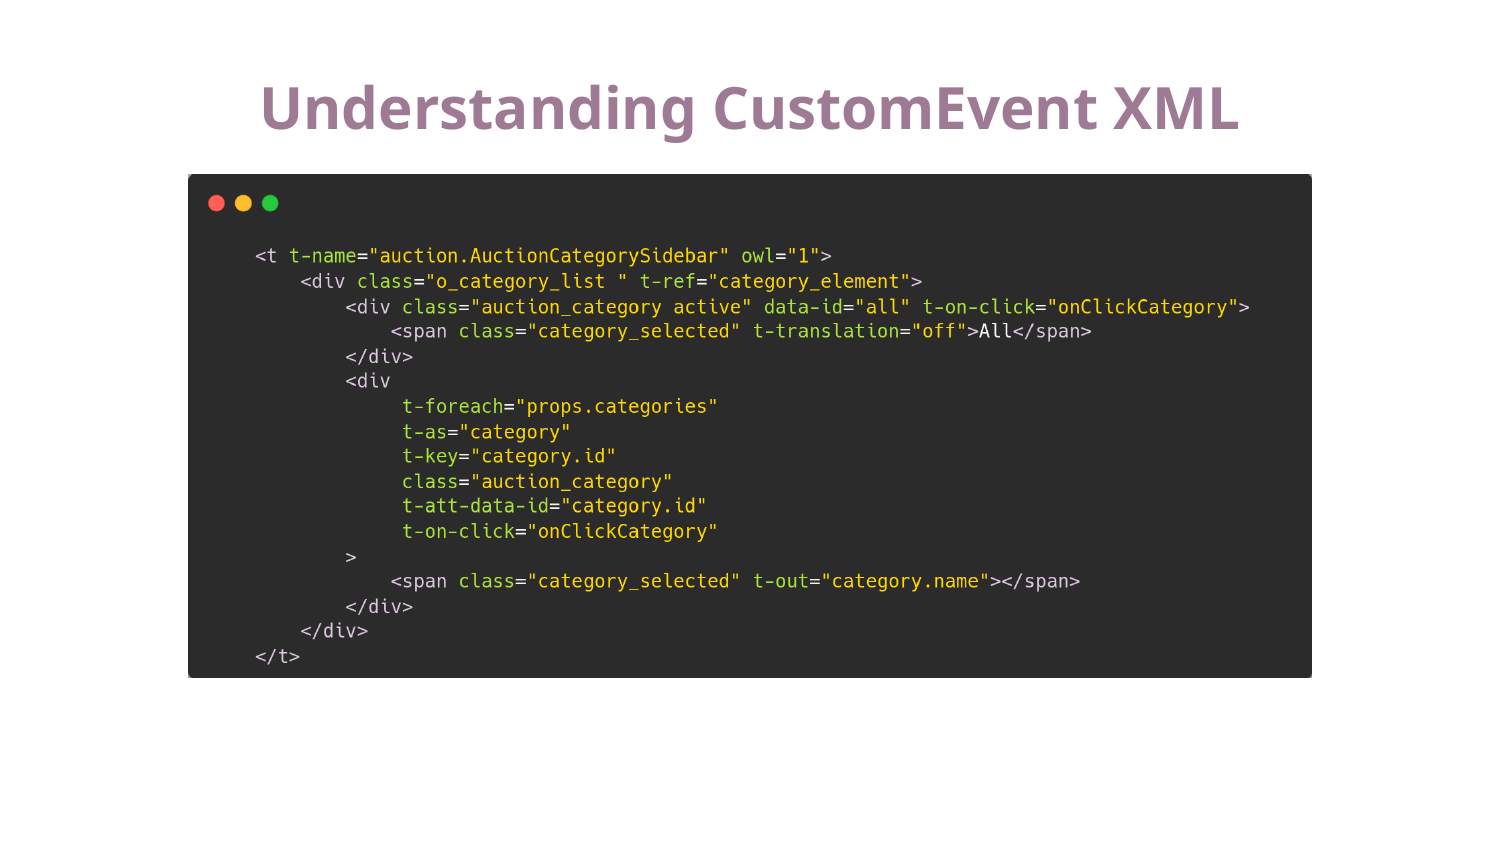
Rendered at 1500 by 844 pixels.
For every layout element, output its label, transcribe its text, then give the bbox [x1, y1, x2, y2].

title Understanding CustomEvent XML [51, 55, 1449, 150]
picture [188, 174, 1312, 678]
